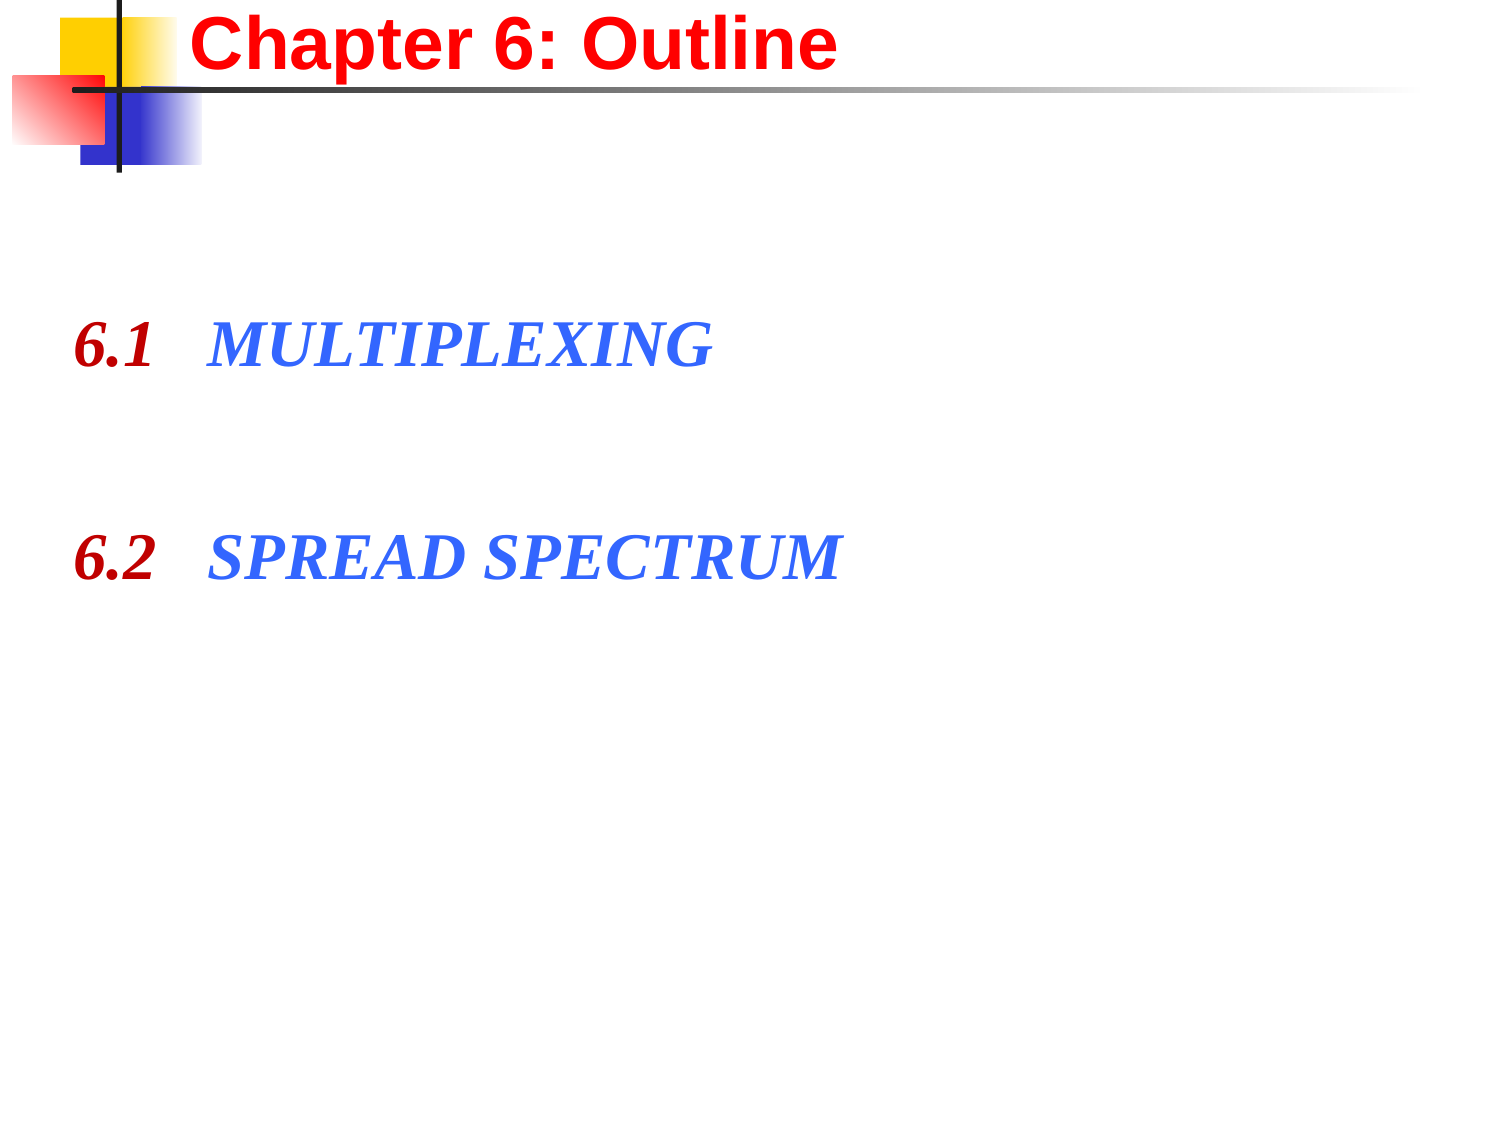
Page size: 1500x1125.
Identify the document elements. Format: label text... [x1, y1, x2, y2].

text_box [122, 17, 174, 86]
text_box [12, 75, 105, 145]
text_box [60, 17, 116, 86]
text_box 6.1 MULTIPLEXING [24, 212, 1413, 375]
text_box [141, 93, 202, 165]
text_box [80, 93, 116, 165]
text_box [72, 87, 174, 93]
text_box [116, 0, 122, 87]
text_box 6.2 SPREAD SPECTRUM [24, 424, 1413, 588]
text_box [862, 87, 1423, 93]
text_box Chapter 6: Outline [174, 0, 862, 93]
text_box [116, 93, 122, 173]
text_box [122, 93, 141, 165]
